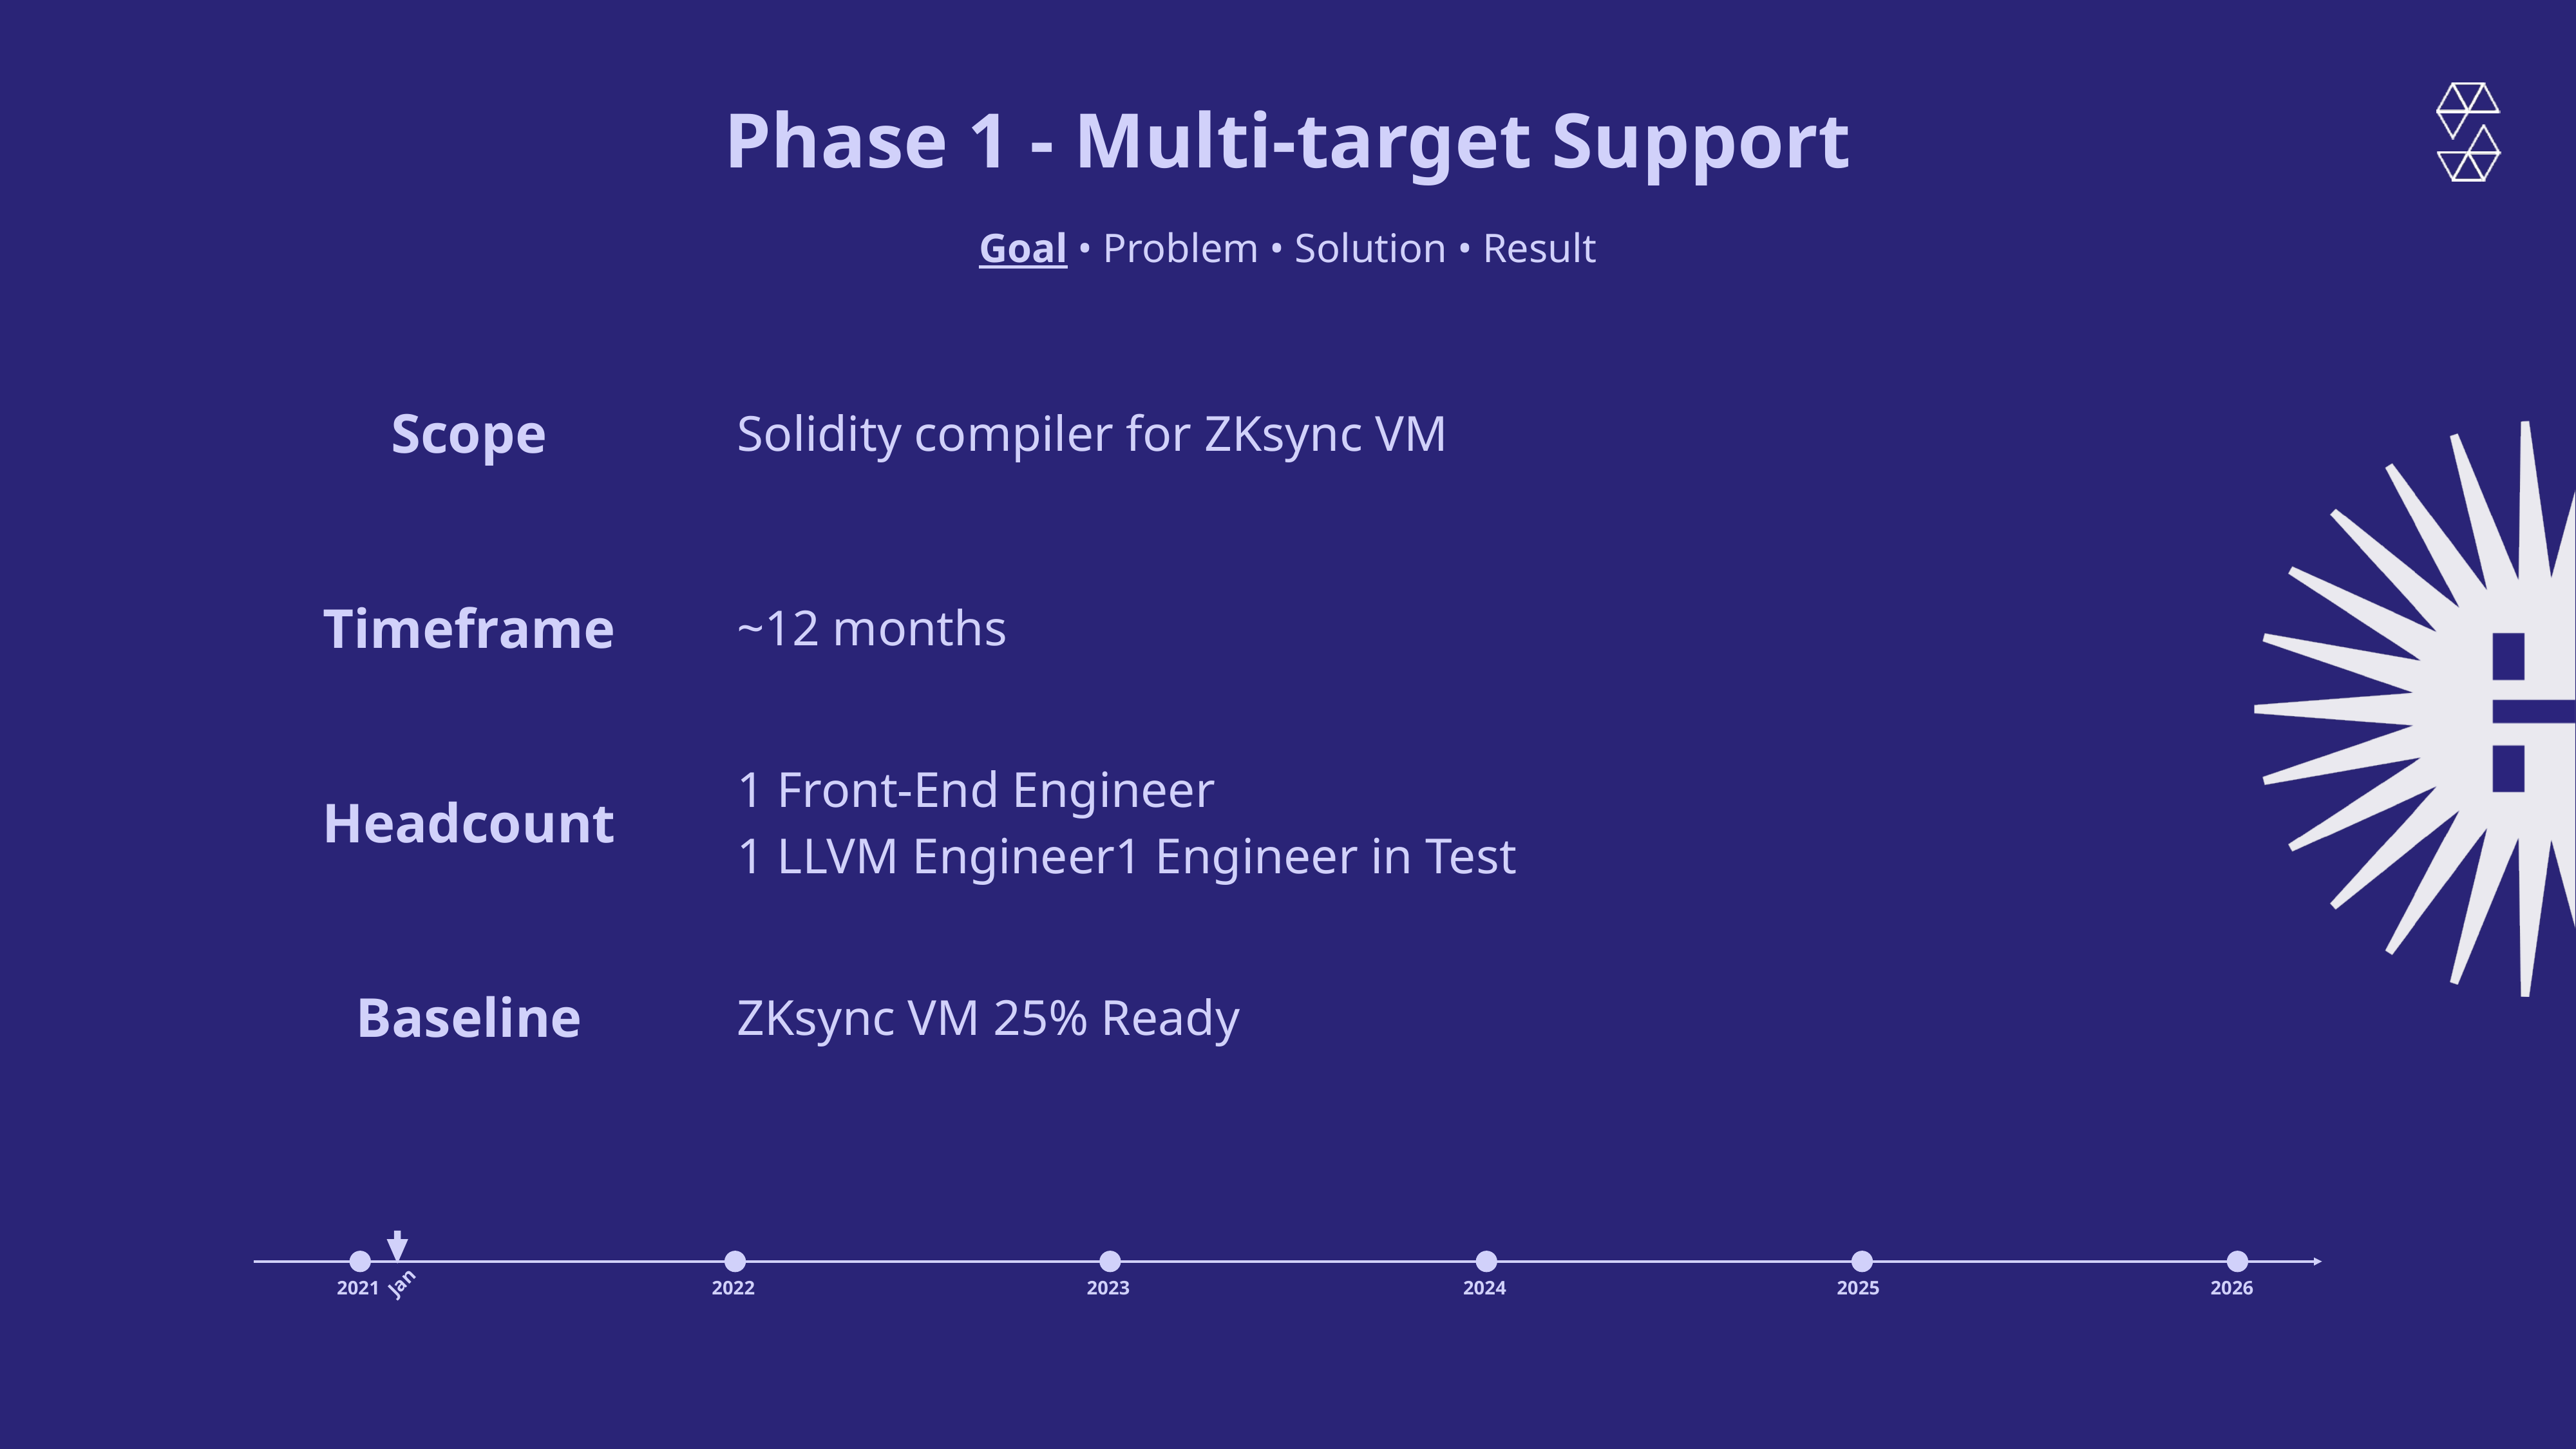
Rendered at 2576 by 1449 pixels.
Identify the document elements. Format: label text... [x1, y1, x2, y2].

text_box [2226, 1251, 2249, 1273]
text_box 2023 [1081, 1273, 1139, 1304]
table_header Solidity compiler for ZKsync VM [732, 336, 2369, 530]
text_box Goal • Problem • Solution • Result [312, 215, 2264, 279]
table_cell Baseline [207, 919, 732, 1113]
text_box Phase 1 - Multi-target Support [719, 97, 1857, 189]
table_cell Timeframe [207, 530, 732, 724]
text_box [386, 1230, 408, 1264]
text_box [1099, 1251, 1121, 1273]
text_box 2024 [1457, 1273, 1515, 1304]
table_cell ZKsync VM 25% Ready [732, 919, 2369, 1113]
table_cell Headcount [207, 724, 732, 919]
text_box [1851, 1251, 1873, 1273]
text_box [724, 1251, 746, 1273]
text_box 2026 [2205, 1273, 2263, 1304]
table_cell 1 Front-End Engineer 1 LLVM Engineer 1 Engineer in Test [732, 724, 2254, 919]
text_box [349, 1251, 371, 1273]
picture [2126, 421, 2576, 997]
text_box Jan [377, 1245, 440, 1308]
text_box 2021 [331, 1273, 389, 1304]
text_box [1475, 1251, 1497, 1273]
text_box [2249, 1257, 2322, 1266]
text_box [2436, 82, 2501, 182]
table_header Scope [207, 336, 732, 530]
text_box 2022 [706, 1273, 764, 1304]
table_cell ~12 months [732, 530, 2254, 724]
text_box 2025 [1831, 1273, 1889, 1304]
